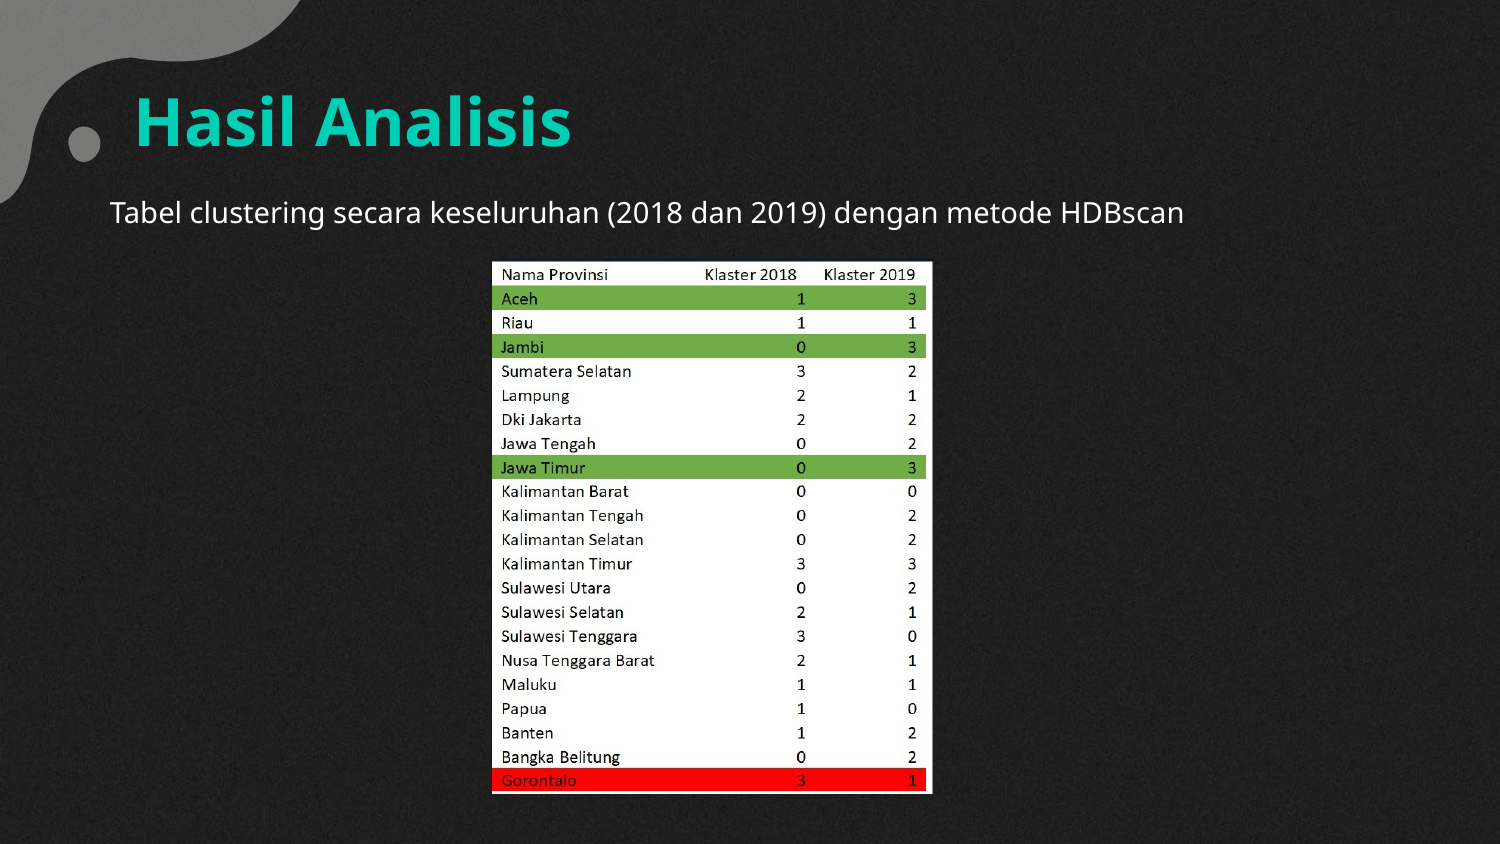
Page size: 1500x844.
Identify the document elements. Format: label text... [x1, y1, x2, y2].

picture [0, 0, 1500, 844]
text_box Tabel clustering secara keseluruhan (2018 dan 2019) dengan metode HDBscan [94, 179, 1406, 259]
title Hasil Analisis [118, 72, 1382, 167]
